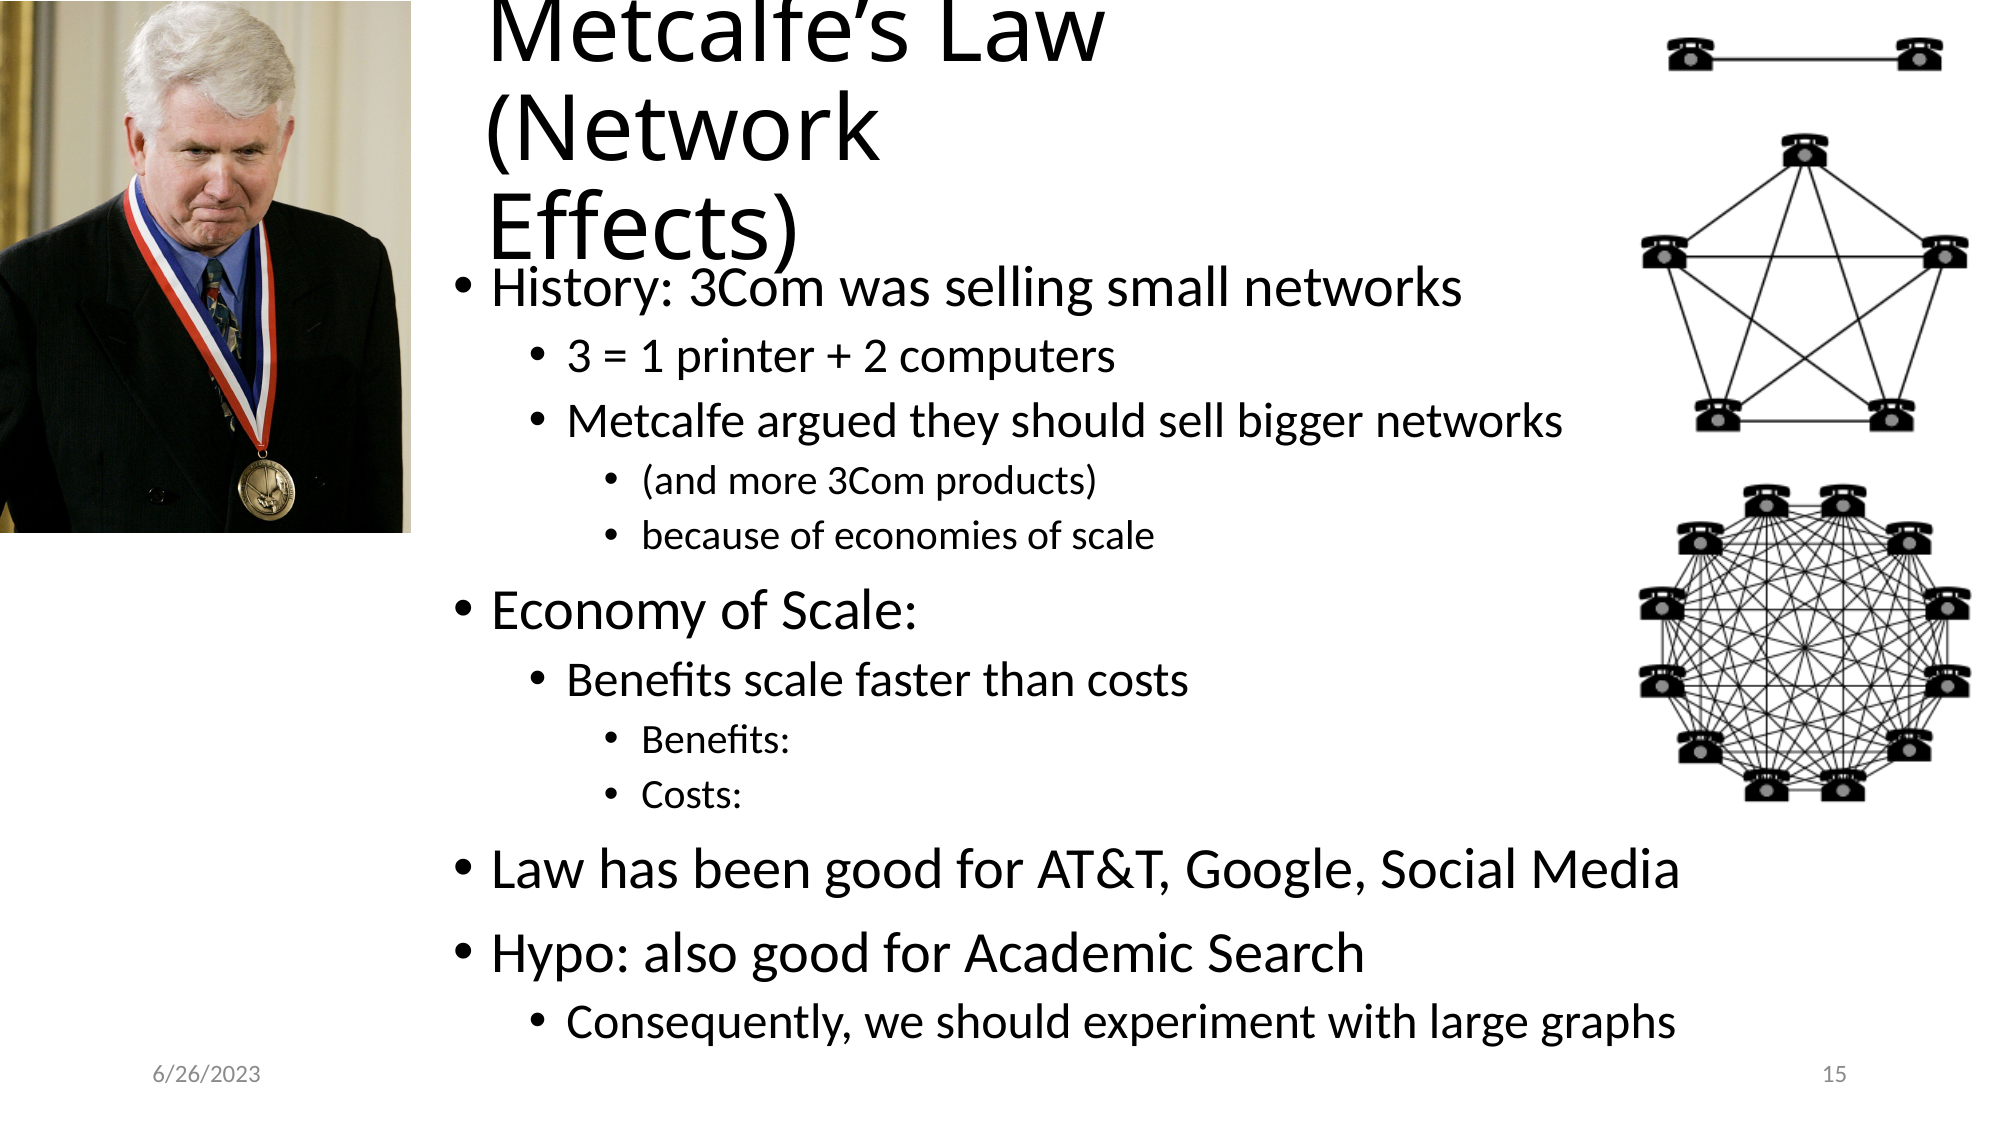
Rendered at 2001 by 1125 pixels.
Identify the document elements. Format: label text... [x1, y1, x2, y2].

slide_number 15 [1412, 1042, 1863, 1103]
picture [0, 1, 411, 533]
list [1629, 22, 1980, 827]
title Metcalfe’s Law (Network Effects) [470, 22, 1197, 240]
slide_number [137, 1042, 588, 1103]
